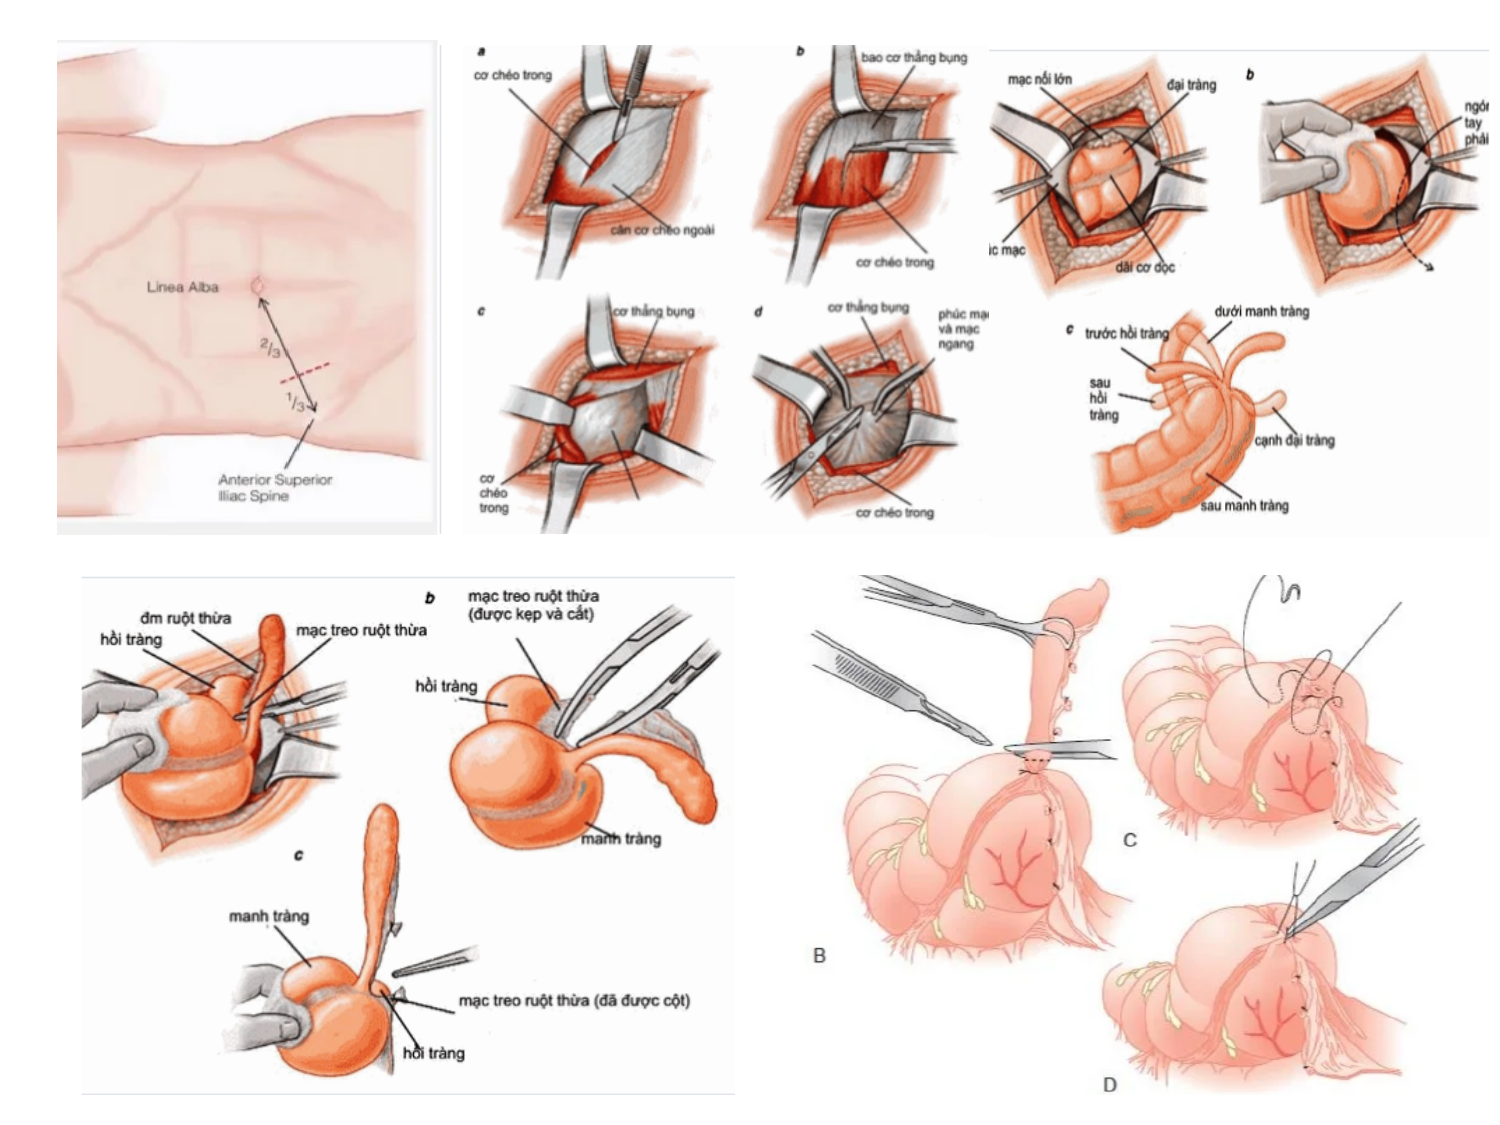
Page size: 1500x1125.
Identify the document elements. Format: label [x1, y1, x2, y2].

picture [56, 40, 1490, 537]
picture [81, 574, 735, 1095]
picture [799, 574, 1443, 1095]
